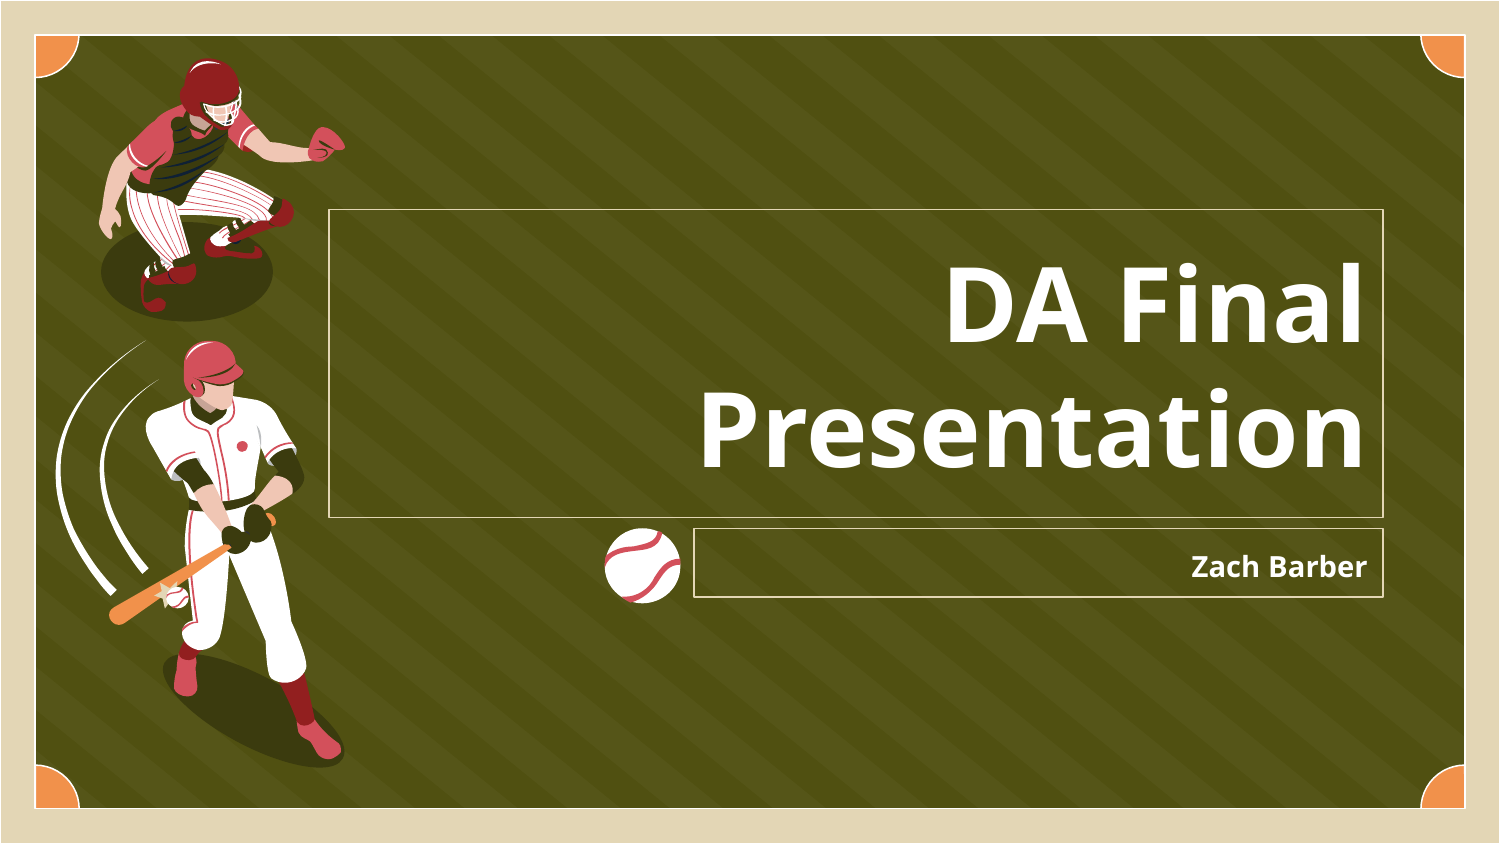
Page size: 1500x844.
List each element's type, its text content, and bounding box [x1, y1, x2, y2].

title DA Final Presentation [328, 209, 1383, 518]
subtitle Zach Barber [693, 528, 1384, 598]
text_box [592, 527, 681, 604]
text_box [92, 57, 347, 322]
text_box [54, 340, 354, 768]
